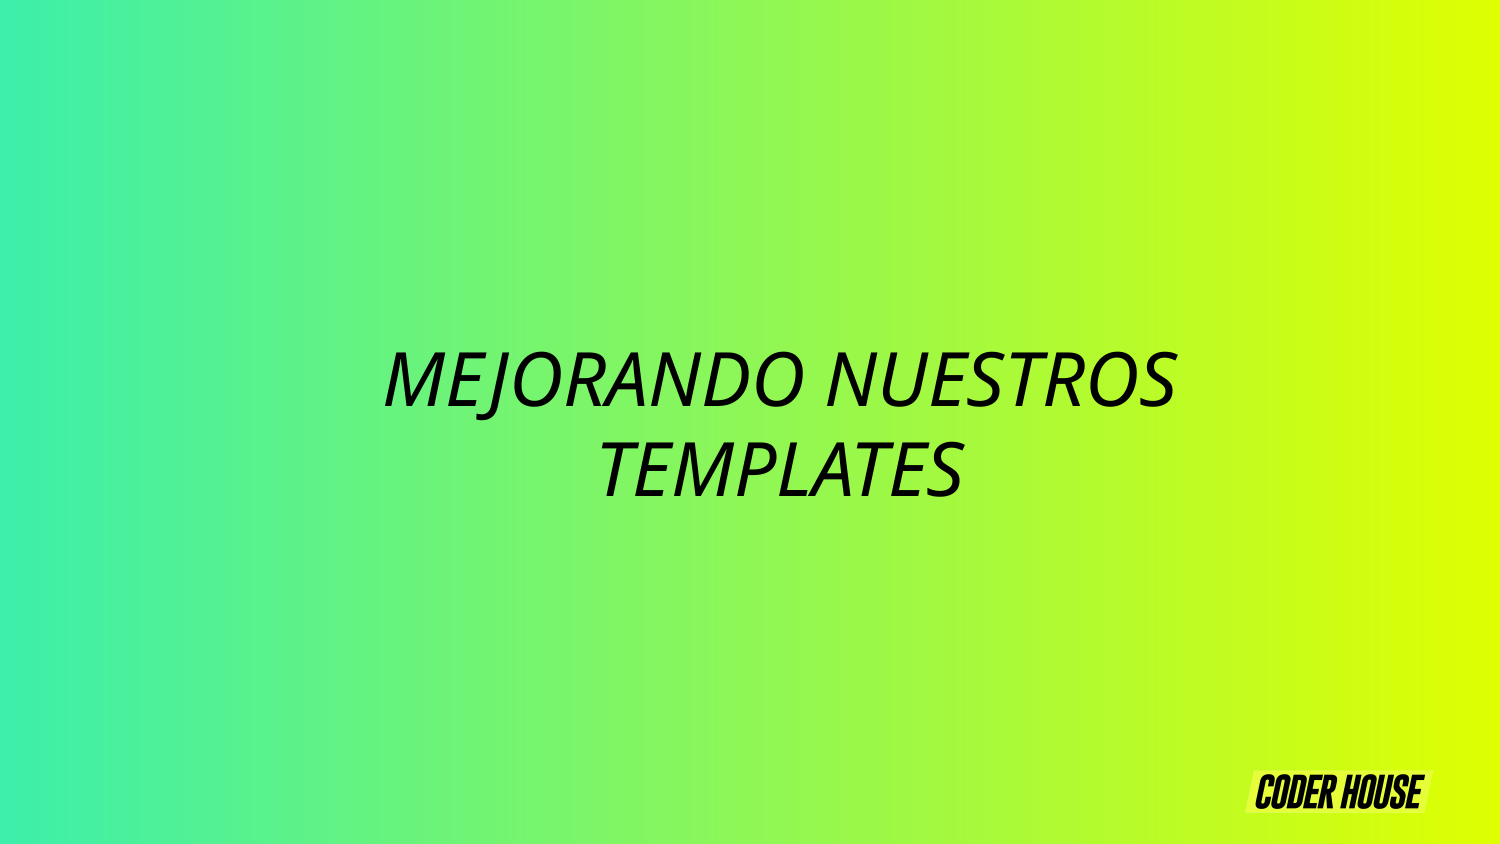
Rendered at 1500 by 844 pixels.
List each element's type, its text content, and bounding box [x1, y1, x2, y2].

text_box MEJORANDO NUESTROS TEMPLATES [275, 340, 1285, 503]
picture [1241, 764, 1437, 819]
